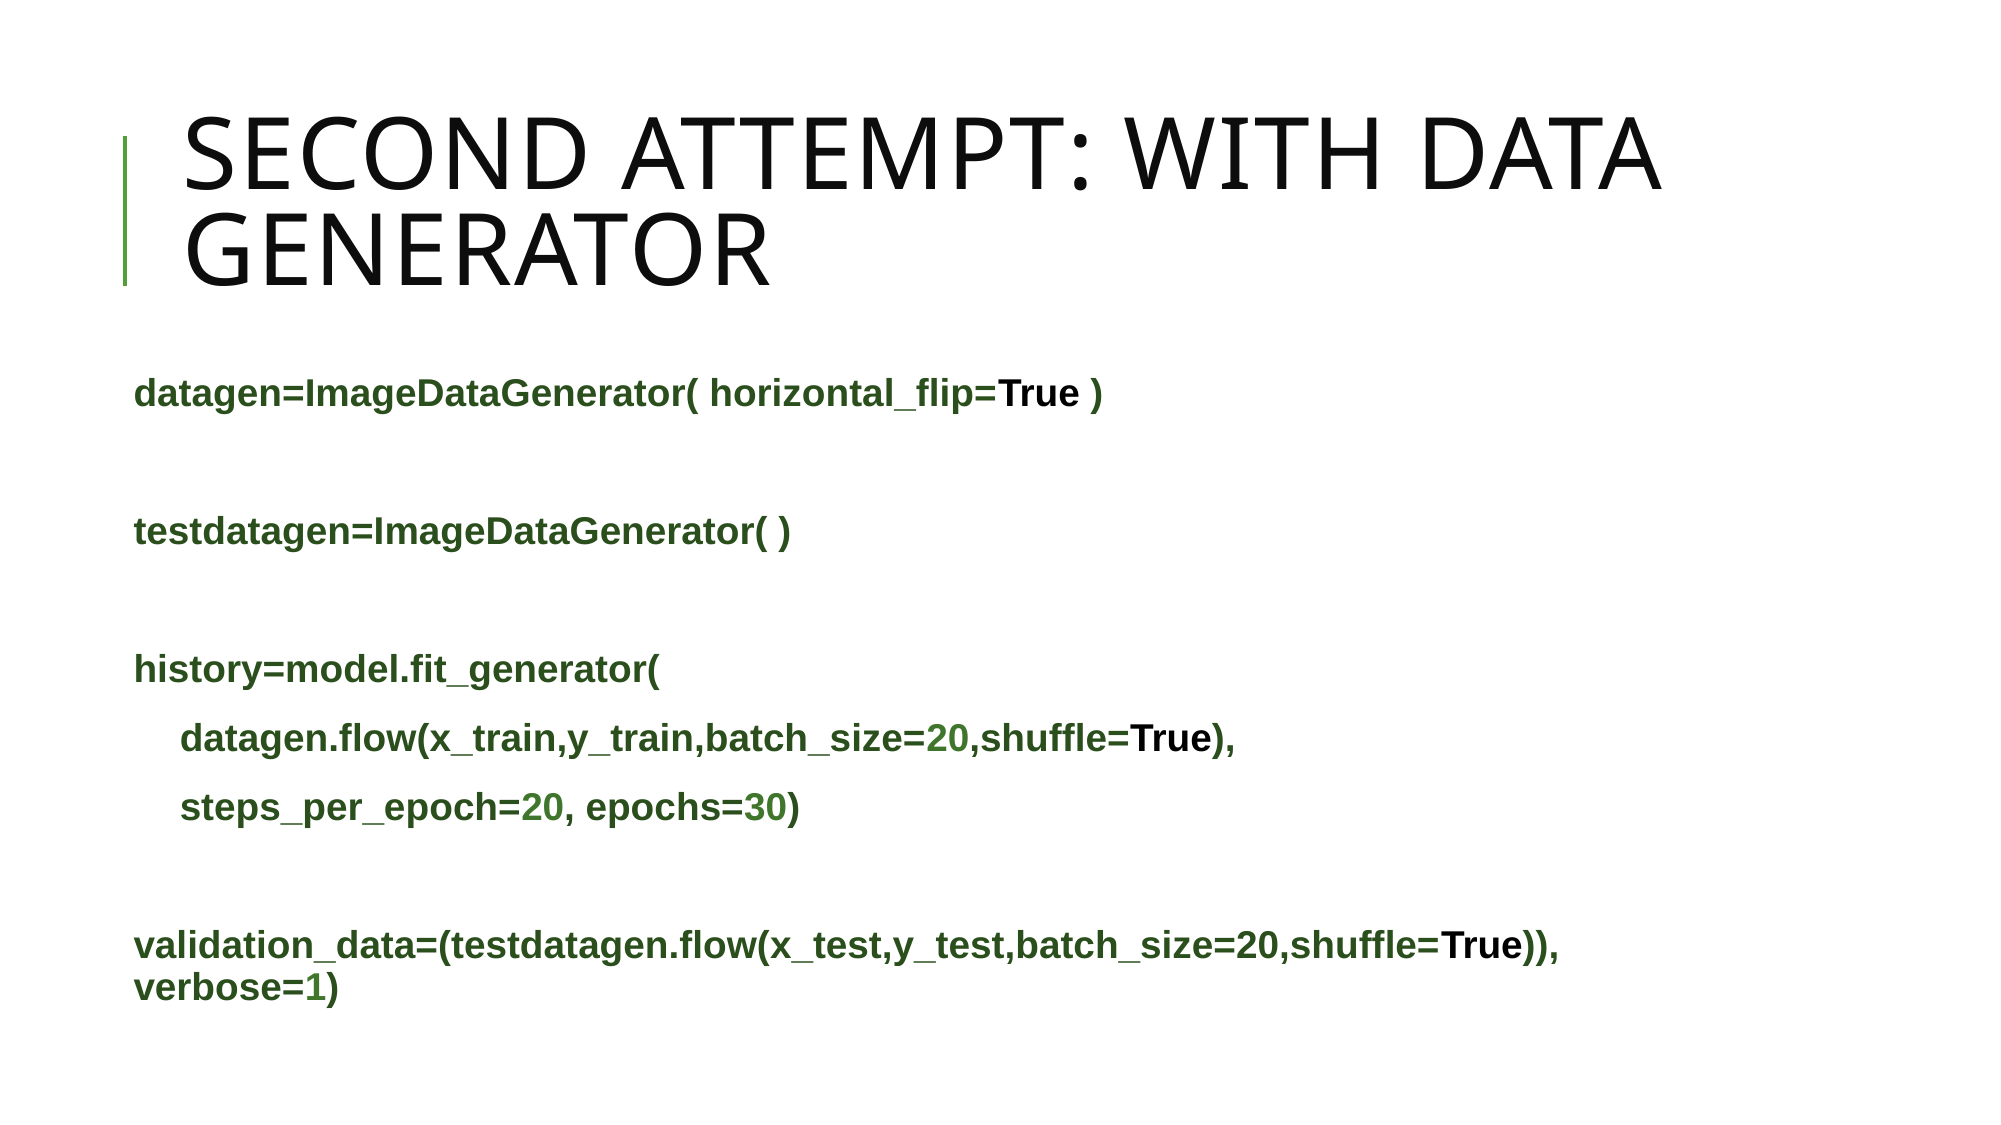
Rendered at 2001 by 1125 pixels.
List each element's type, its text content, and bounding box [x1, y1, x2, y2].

list datagen=ImageDataGenerator( horizontal_flip=True ) testdatagen=ImageDataGenerator( ) history=model.fit_generator( datagen.flow(x_train,y_train,batch_size=20,shuffle=True), steps_per_epoch=20, epochs=30) validation_data=(testdatagen.flow(x_test,y_test,batch_size=20,shuffle=True)), verbose=1) [126, 365, 1763, 1021]
title second attempt: with data generator [168, 85, 1763, 332]
